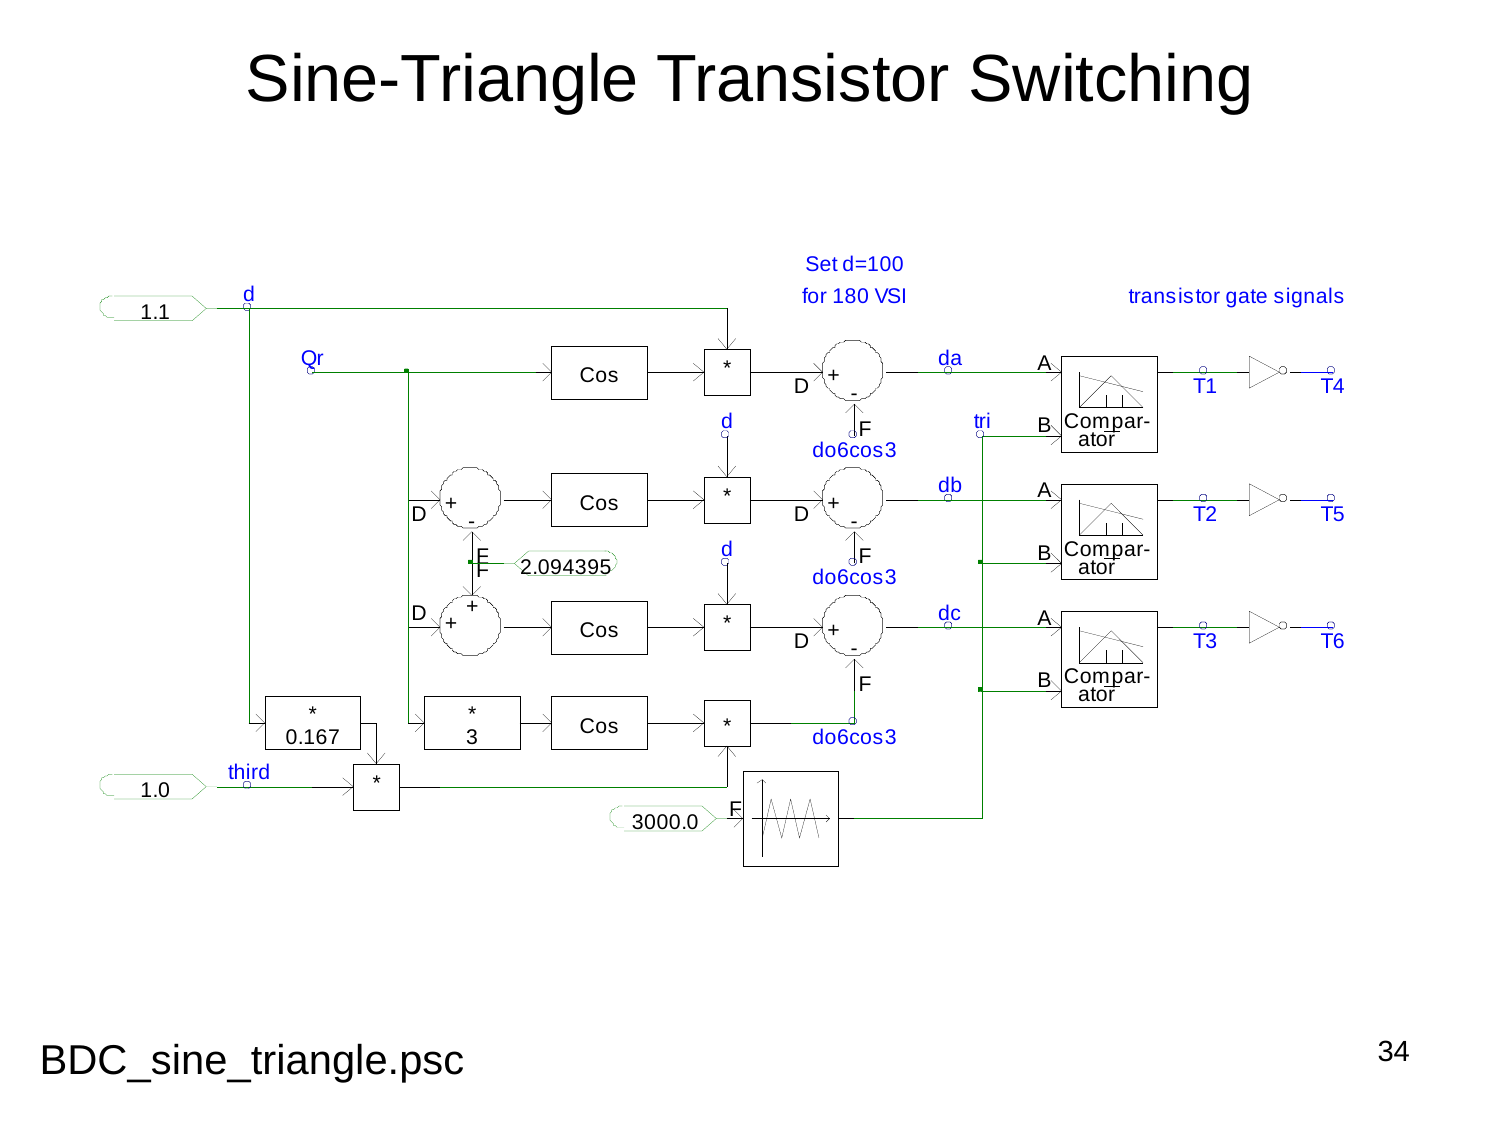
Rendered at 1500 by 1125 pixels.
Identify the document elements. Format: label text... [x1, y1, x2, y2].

text_box BDC_sine_triangle.psc [24, 1025, 480, 1090]
title Sine-Triangle Transistor Switching [74, 24, 1426, 126]
slide_number 33 [1074, 1024, 1426, 1103]
picture [99, 249, 1344, 867]
